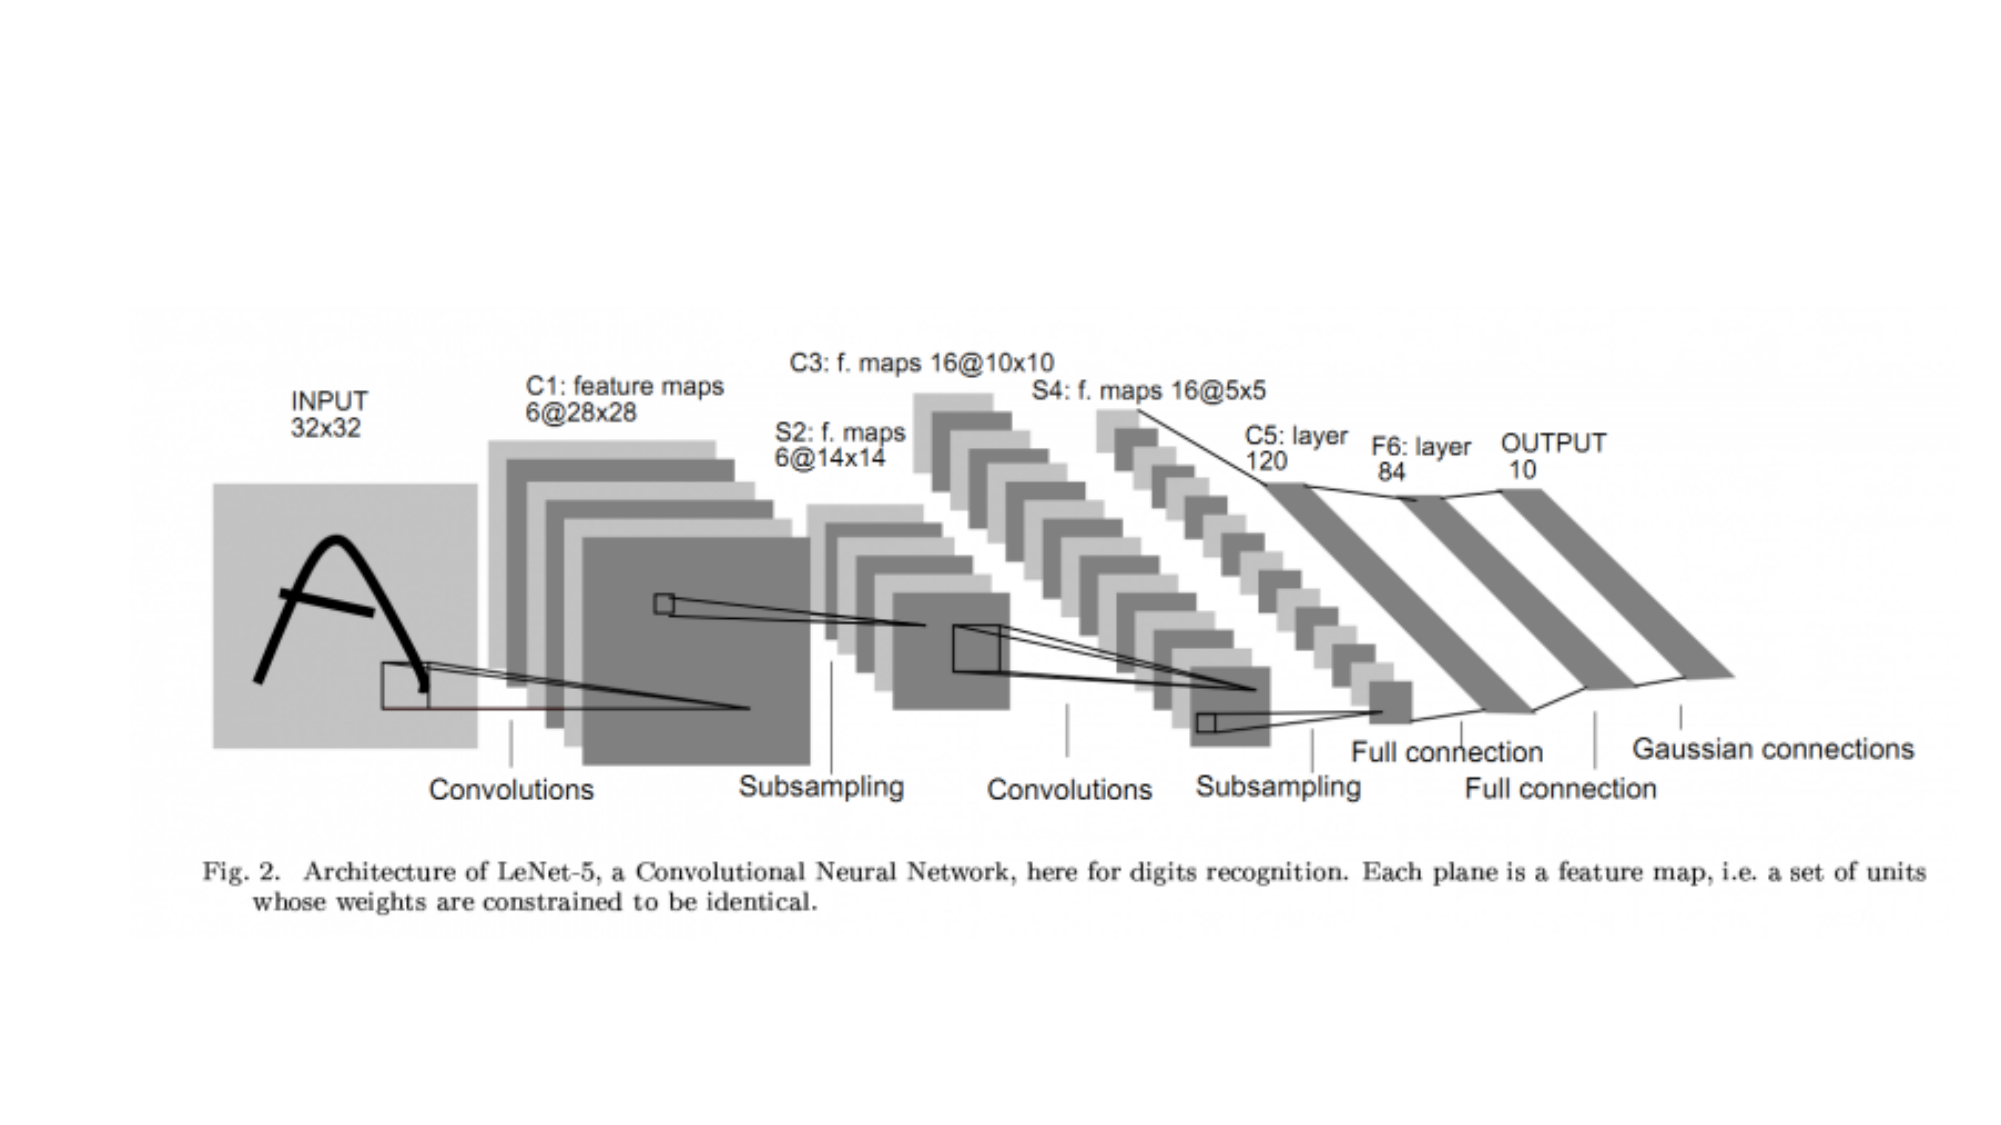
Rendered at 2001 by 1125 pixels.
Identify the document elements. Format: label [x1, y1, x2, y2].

picture [130, 307, 1960, 940]
